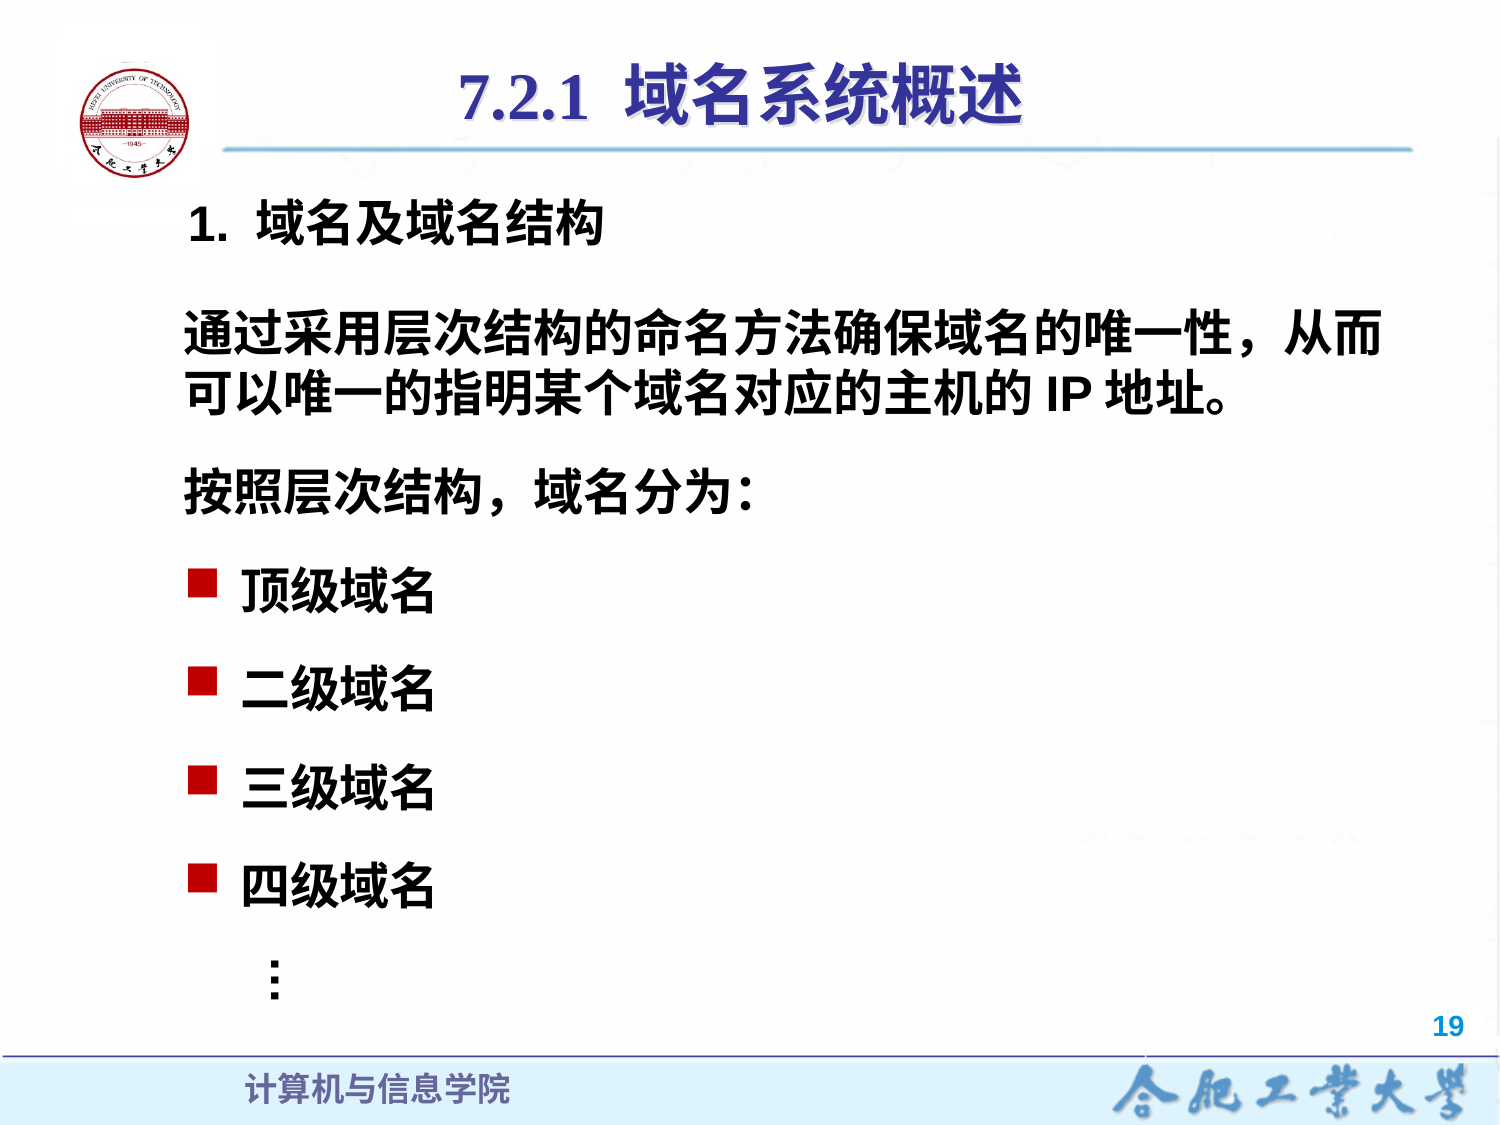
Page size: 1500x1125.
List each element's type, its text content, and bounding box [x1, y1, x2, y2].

text_box 顶级域名 [169, 552, 852, 627]
text_box 7.2.1 域名系统概述 [159, 36, 1322, 149]
text_box 二级域名 [169, 650, 852, 726]
text_box 通过采用层次结构的命名方法确保域名的唯一性，从而可以唯一的指明某个域名对应的主机的IP地址。 [168, 294, 1413, 430]
text_box … [254, 940, 330, 1032]
text_box 1. 域名及域名结构 [173, 184, 621, 259]
text_box 按照层次结构，域名分为： [169, 453, 852, 529]
text_box 四级域名 [169, 847, 852, 923]
text_box 三级域名 [169, 748, 852, 824]
picture [0, 0, 1500, 1125]
